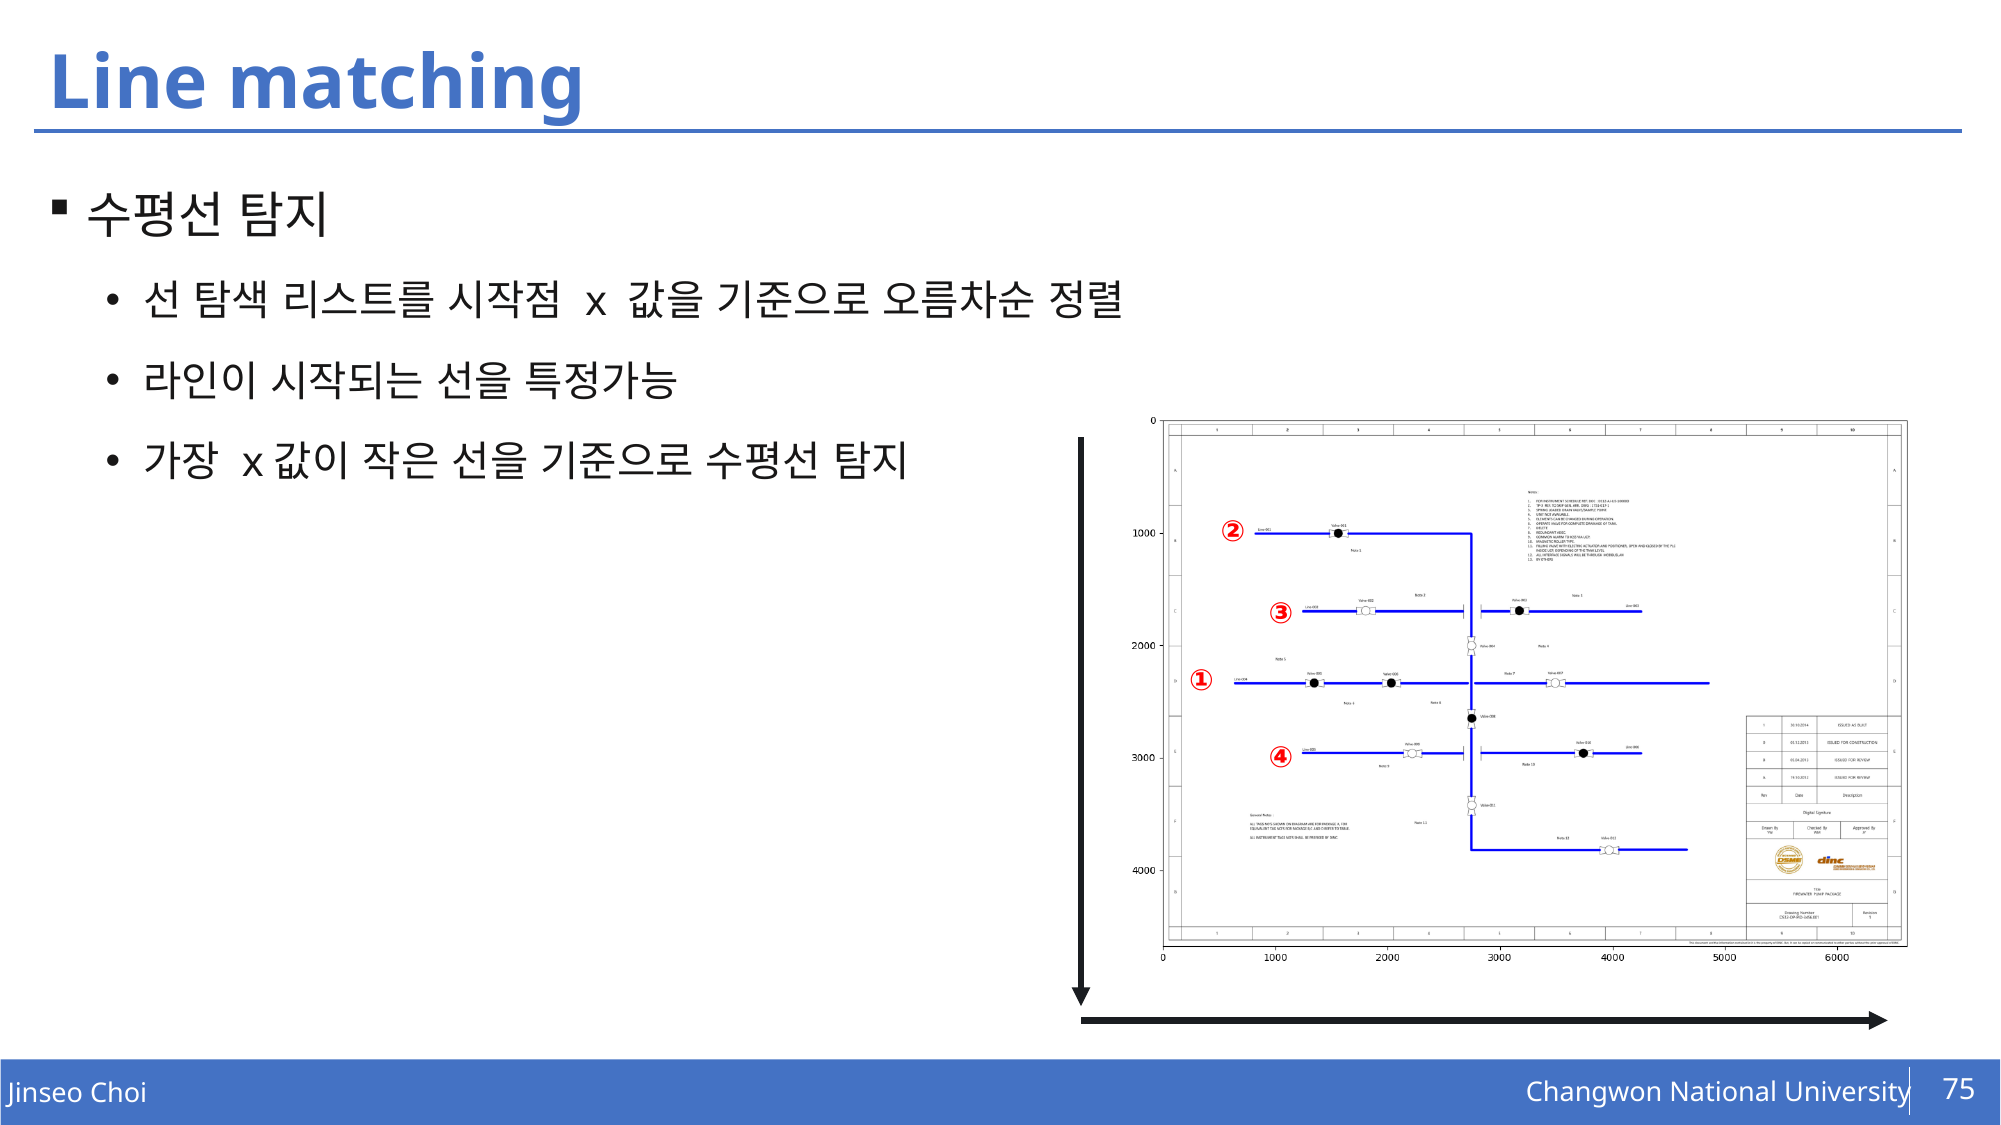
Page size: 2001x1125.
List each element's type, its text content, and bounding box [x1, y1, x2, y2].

text_box 수평선 탐지 선 탐색 리스트를 시작점 x 값을 기준으로 오름차순 정렬 라인이 시작되는 선을 특정가능 가장 x값이 작은 선을 기준으로 수평선 탐지 [33, 152, 1963, 997]
slide_number 75 [1922, 1060, 1996, 1121]
title Line matching [33, 27, 1963, 143]
picture [1118, 403, 1925, 973]
